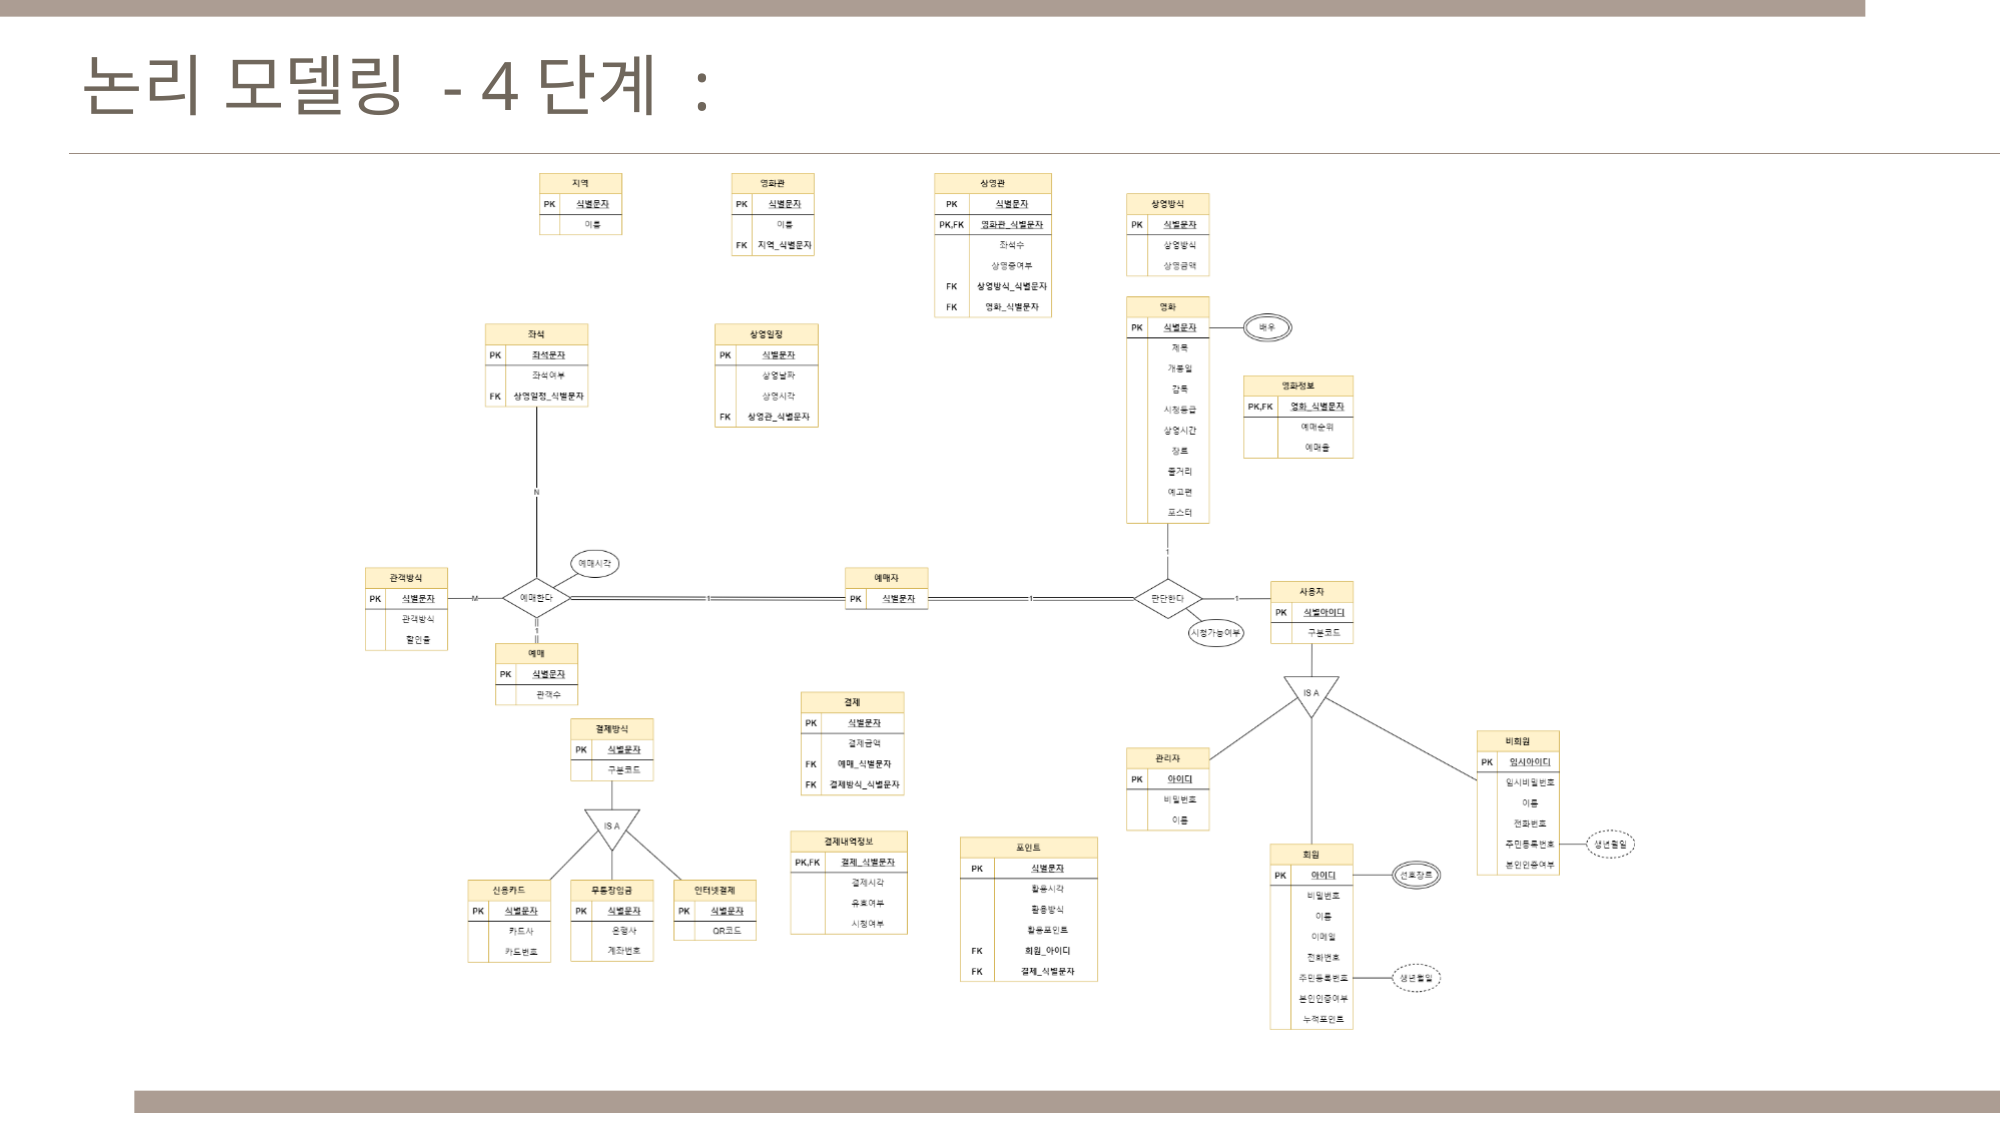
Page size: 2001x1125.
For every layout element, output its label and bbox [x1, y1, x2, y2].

text_box [133, 1090, 2000, 1114]
text_box [67, 36, 1271, 132]
picture [358, 166, 1642, 1037]
text_box [0, 0, 1866, 18]
